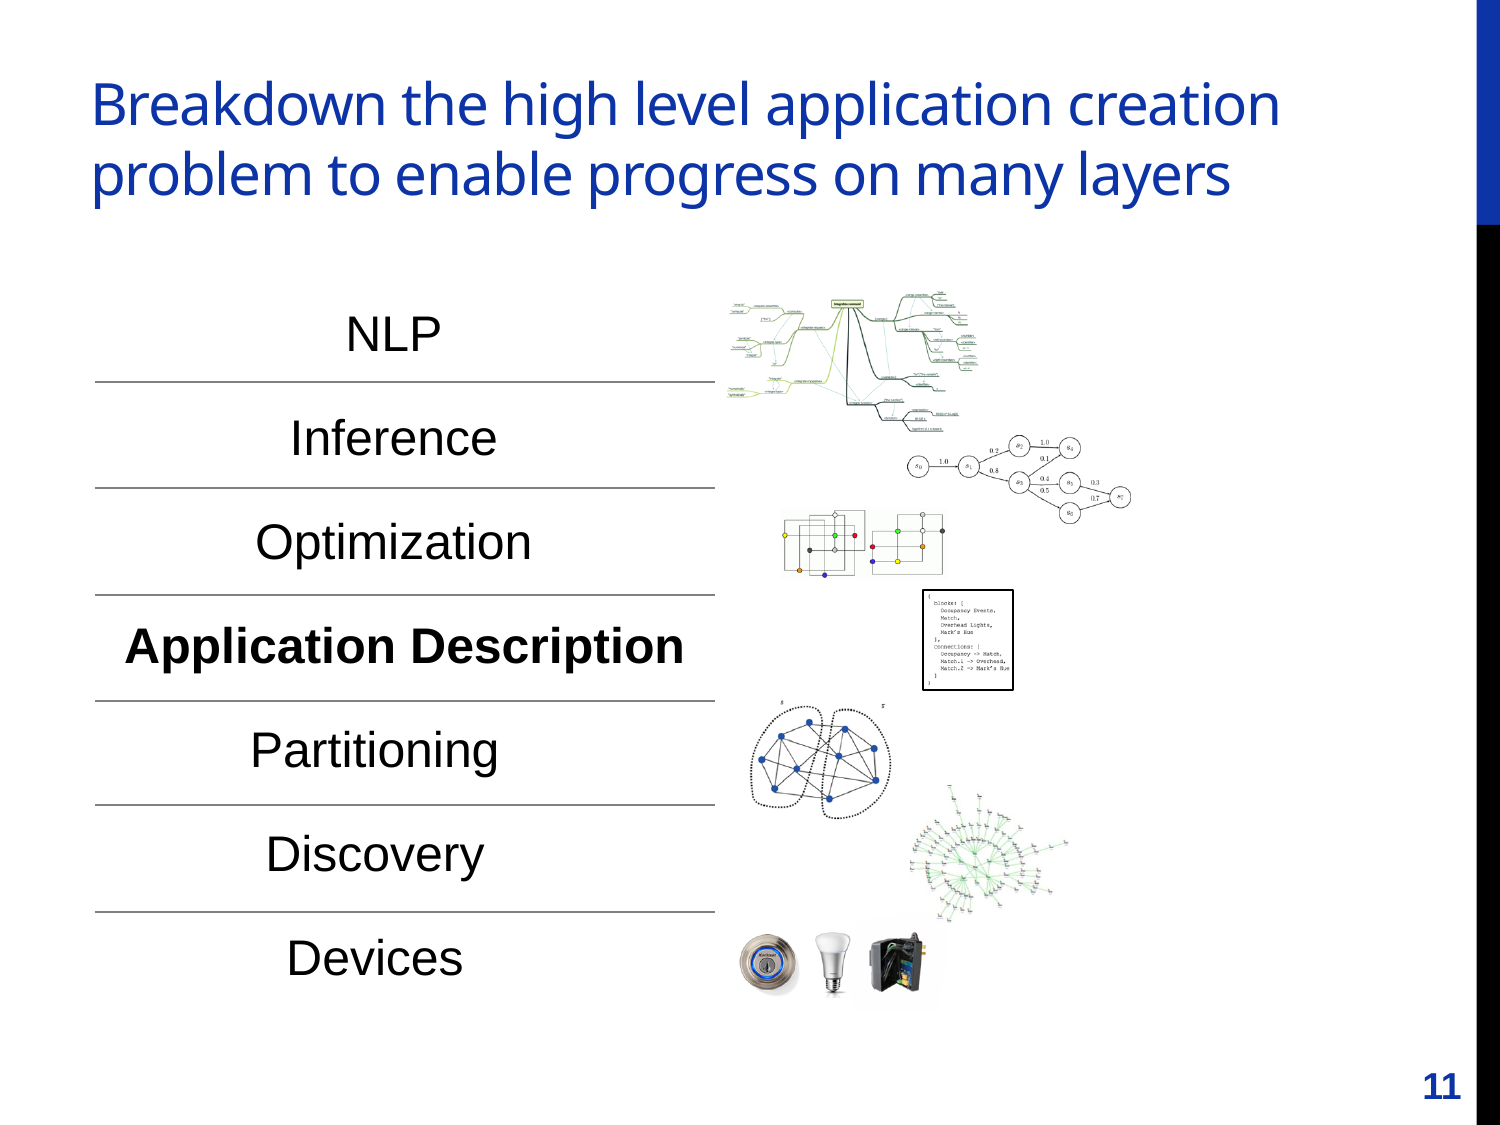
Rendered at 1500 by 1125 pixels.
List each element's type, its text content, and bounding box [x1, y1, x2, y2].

text_box NLP [231, 294, 557, 369]
picture [738, 934, 801, 999]
text_box Inference [231, 397, 557, 473]
picture [738, 680, 901, 842]
text_box Partitioning [80, 709, 670, 785]
slide_number 11 [1272, 1054, 1477, 1115]
picture [714, 278, 1132, 580]
picture [909, 784, 1070, 924]
text_box Optimization [231, 501, 557, 577]
picture [869, 932, 926, 993]
picture [923, 590, 1013, 690]
title Breakdown the high level application creation problem to enable progress on many layers [75, 25, 1325, 250]
text_box Devices [80, 917, 670, 993]
text_box Discovery [80, 814, 670, 889]
text_box Application Description [94, 606, 715, 681]
picture [805, 926, 862, 999]
